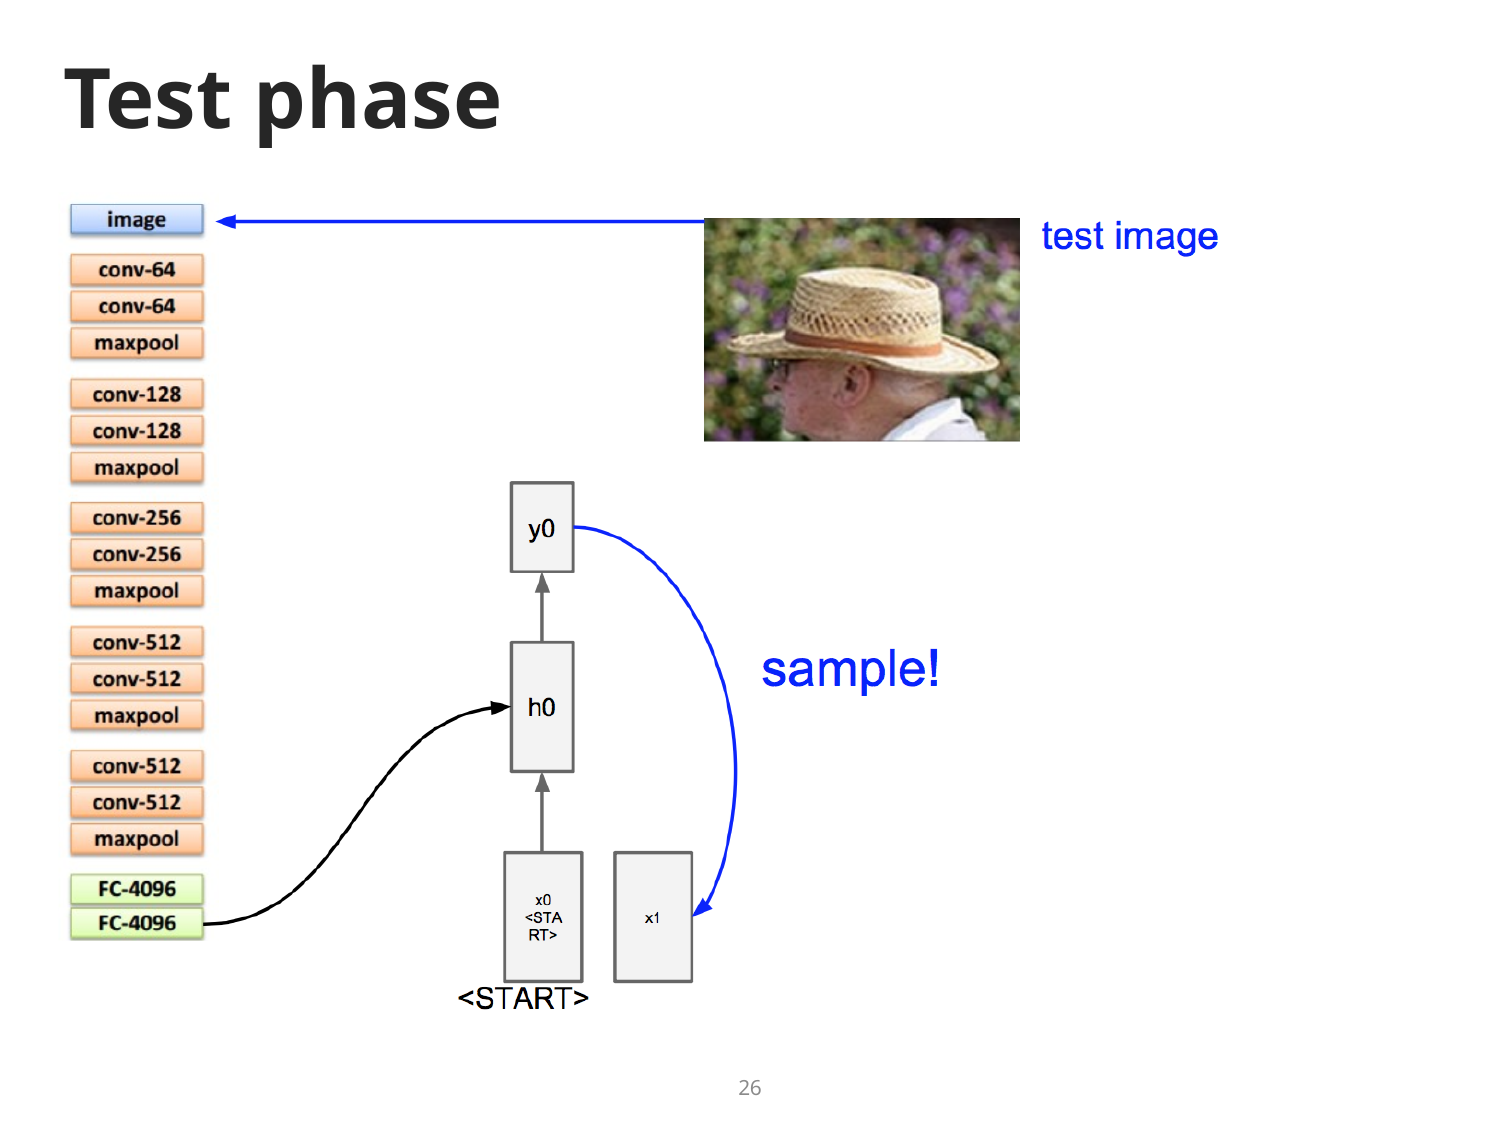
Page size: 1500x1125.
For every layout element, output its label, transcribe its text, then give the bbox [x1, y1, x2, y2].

picture [0, 181, 1500, 1036]
title Test phase [48, 41, 1456, 149]
slide_number 26 [575, 1058, 925, 1119]
